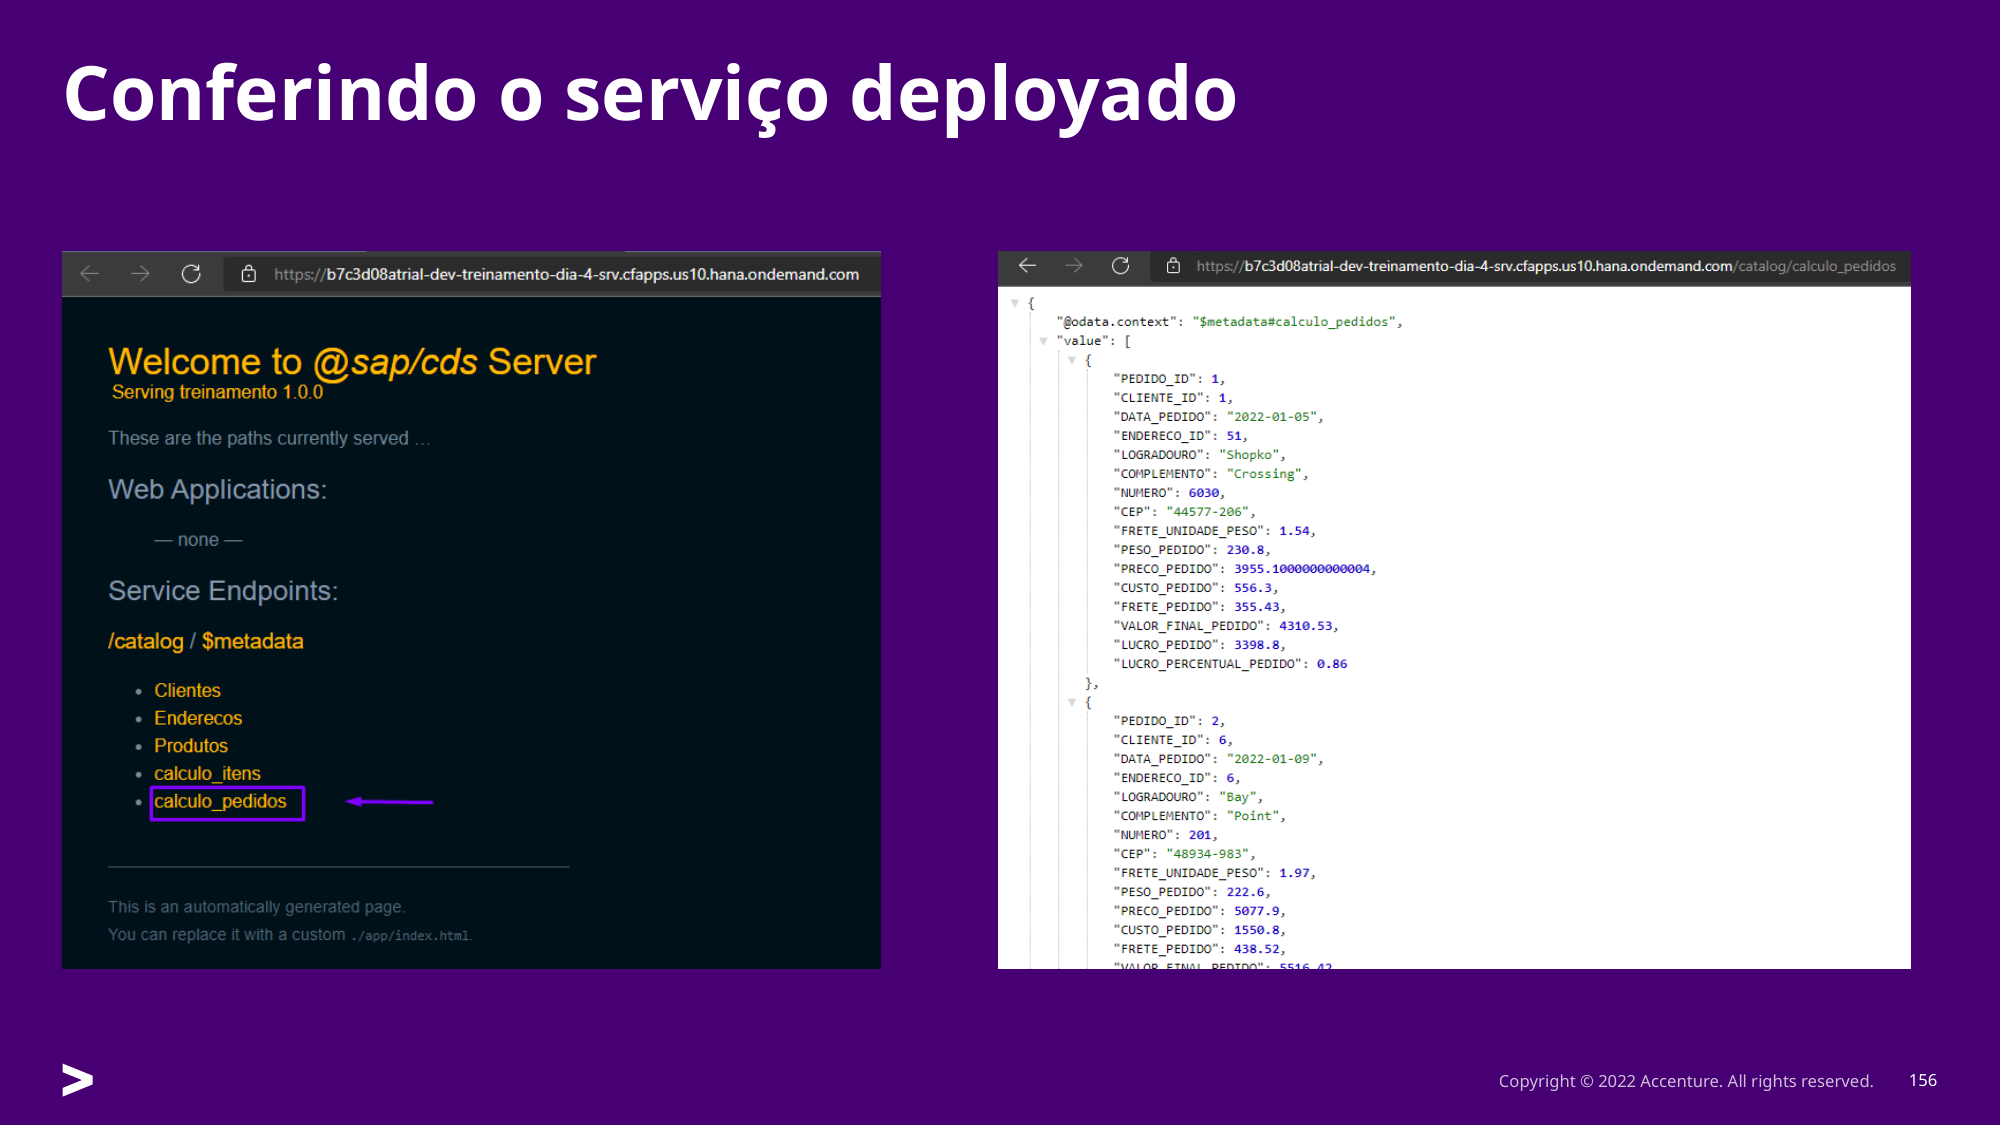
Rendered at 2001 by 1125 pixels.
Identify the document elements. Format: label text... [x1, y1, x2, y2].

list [62, 251, 881, 970]
slide_number 156 [1883, 1064, 1938, 1098]
footer Copyright © 2022 Accenture. All rights reserved. [1200, 1064, 1875, 1097]
picture [998, 251, 1911, 970]
title Conferindo o serviço deployado [62, 62, 1938, 225]
